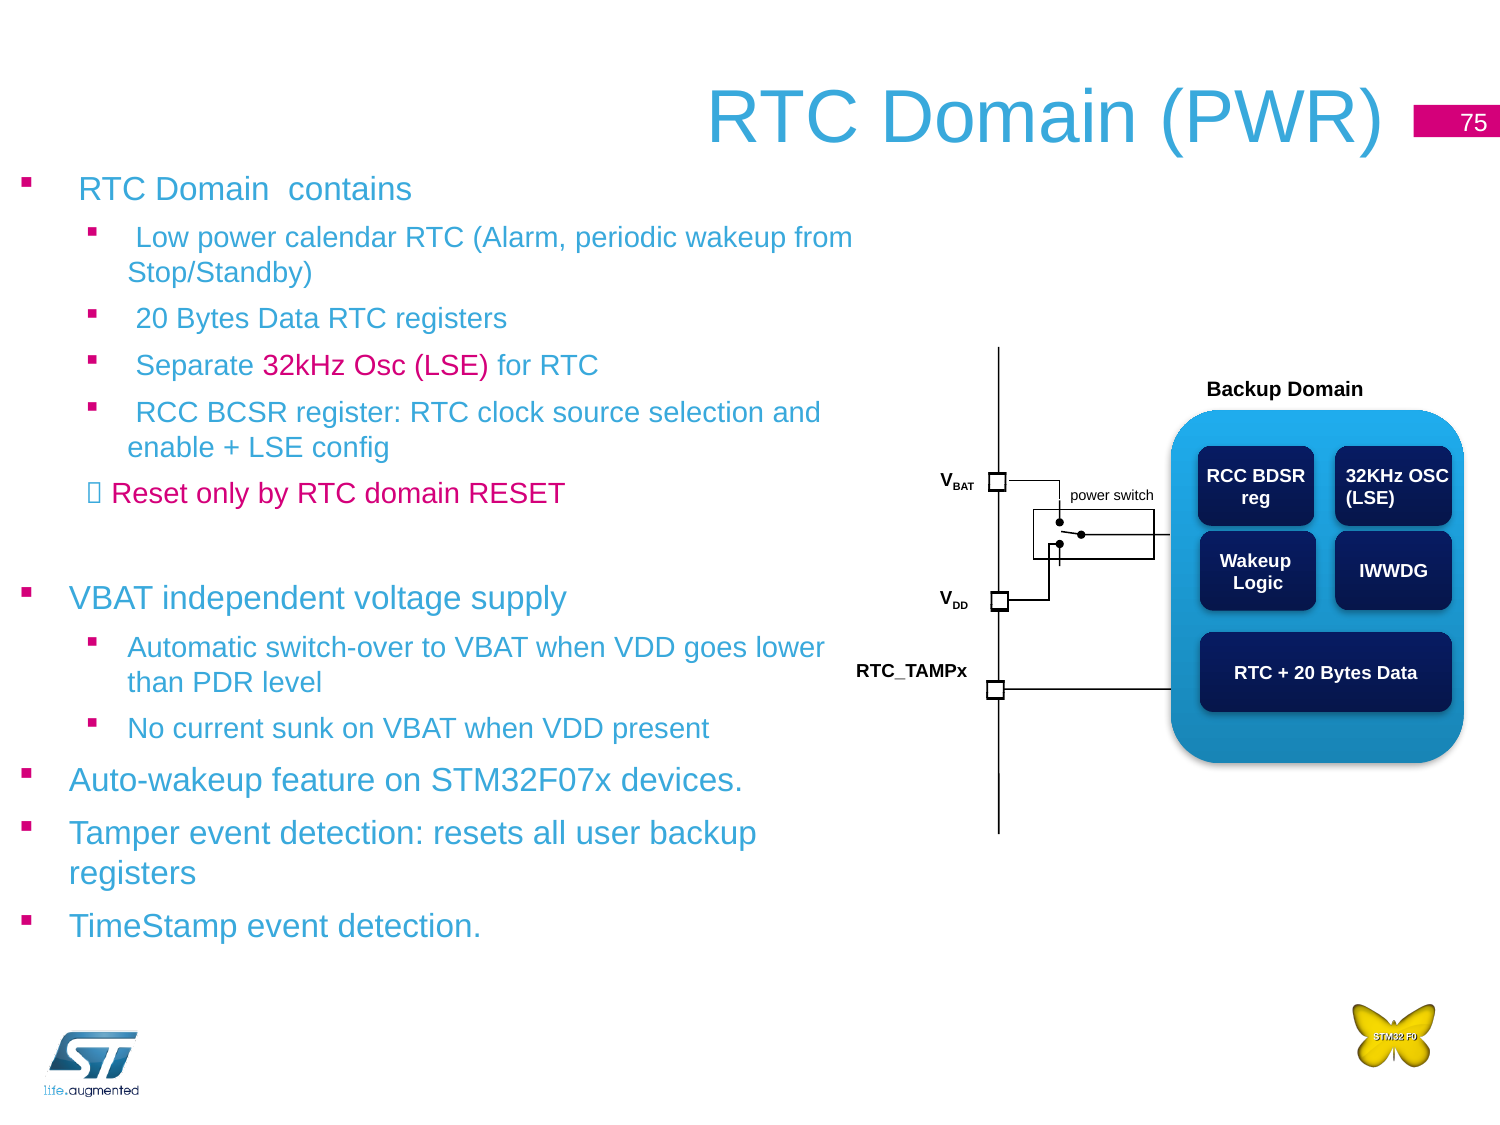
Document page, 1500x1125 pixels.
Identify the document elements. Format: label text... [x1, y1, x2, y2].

text_box RCC BDSR reg [1197, 446, 1315, 526]
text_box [1008, 566, 1060, 601]
text_box IWWDG [1335, 530, 1452, 611]
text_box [990, 591, 1010, 612]
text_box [988, 472, 1007, 492]
text_box RTC Domain contains Low power calendar RTC (Alarm, periodic wakeup from Stop/Standby) 20 Bytes Data RTC registers Separate 32kHz Osc (LSE) for RTC RCC BCSR register: RTC clock source selection and enable + LSE config  Reset only by RTC domain RESET VBAT independent voltage supply Automatic switch-over to VBAT when VDD goes lower than PDR level No current sunk on VBAT when VDD present Auto-wakeup feature on STM32F07x devices. Tamper event detection: resets all user backup registers TimeStamp event detection. [5, 159, 881, 1035]
text_box [1077, 530, 1170, 539]
text_box power switch [1070, 479, 1154, 511]
text_box 32KHz OSC (LSE) [1335, 446, 1452, 526]
title RTC Domain (PWR) [74, 18, 1400, 207]
text_box VBAT [940, 467, 988, 493]
picture [1350, 1003, 1436, 1070]
text_box VDD [940, 585, 988, 612]
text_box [1008, 480, 1060, 500]
picture [36, 1035, 147, 1103]
text_box Wakeup Logic [1199, 530, 1317, 611]
text_box Backup Domain [1200, 369, 1425, 408]
text_box [1171, 410, 1464, 764]
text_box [986, 679, 1005, 700]
slide_number 75 [1413, 104, 1500, 138]
text_box RTC + 20 Bytes Data [1199, 632, 1452, 712]
text_box RTC_TAMPx [856, 658, 1022, 681]
text_box [1033, 509, 1154, 559]
